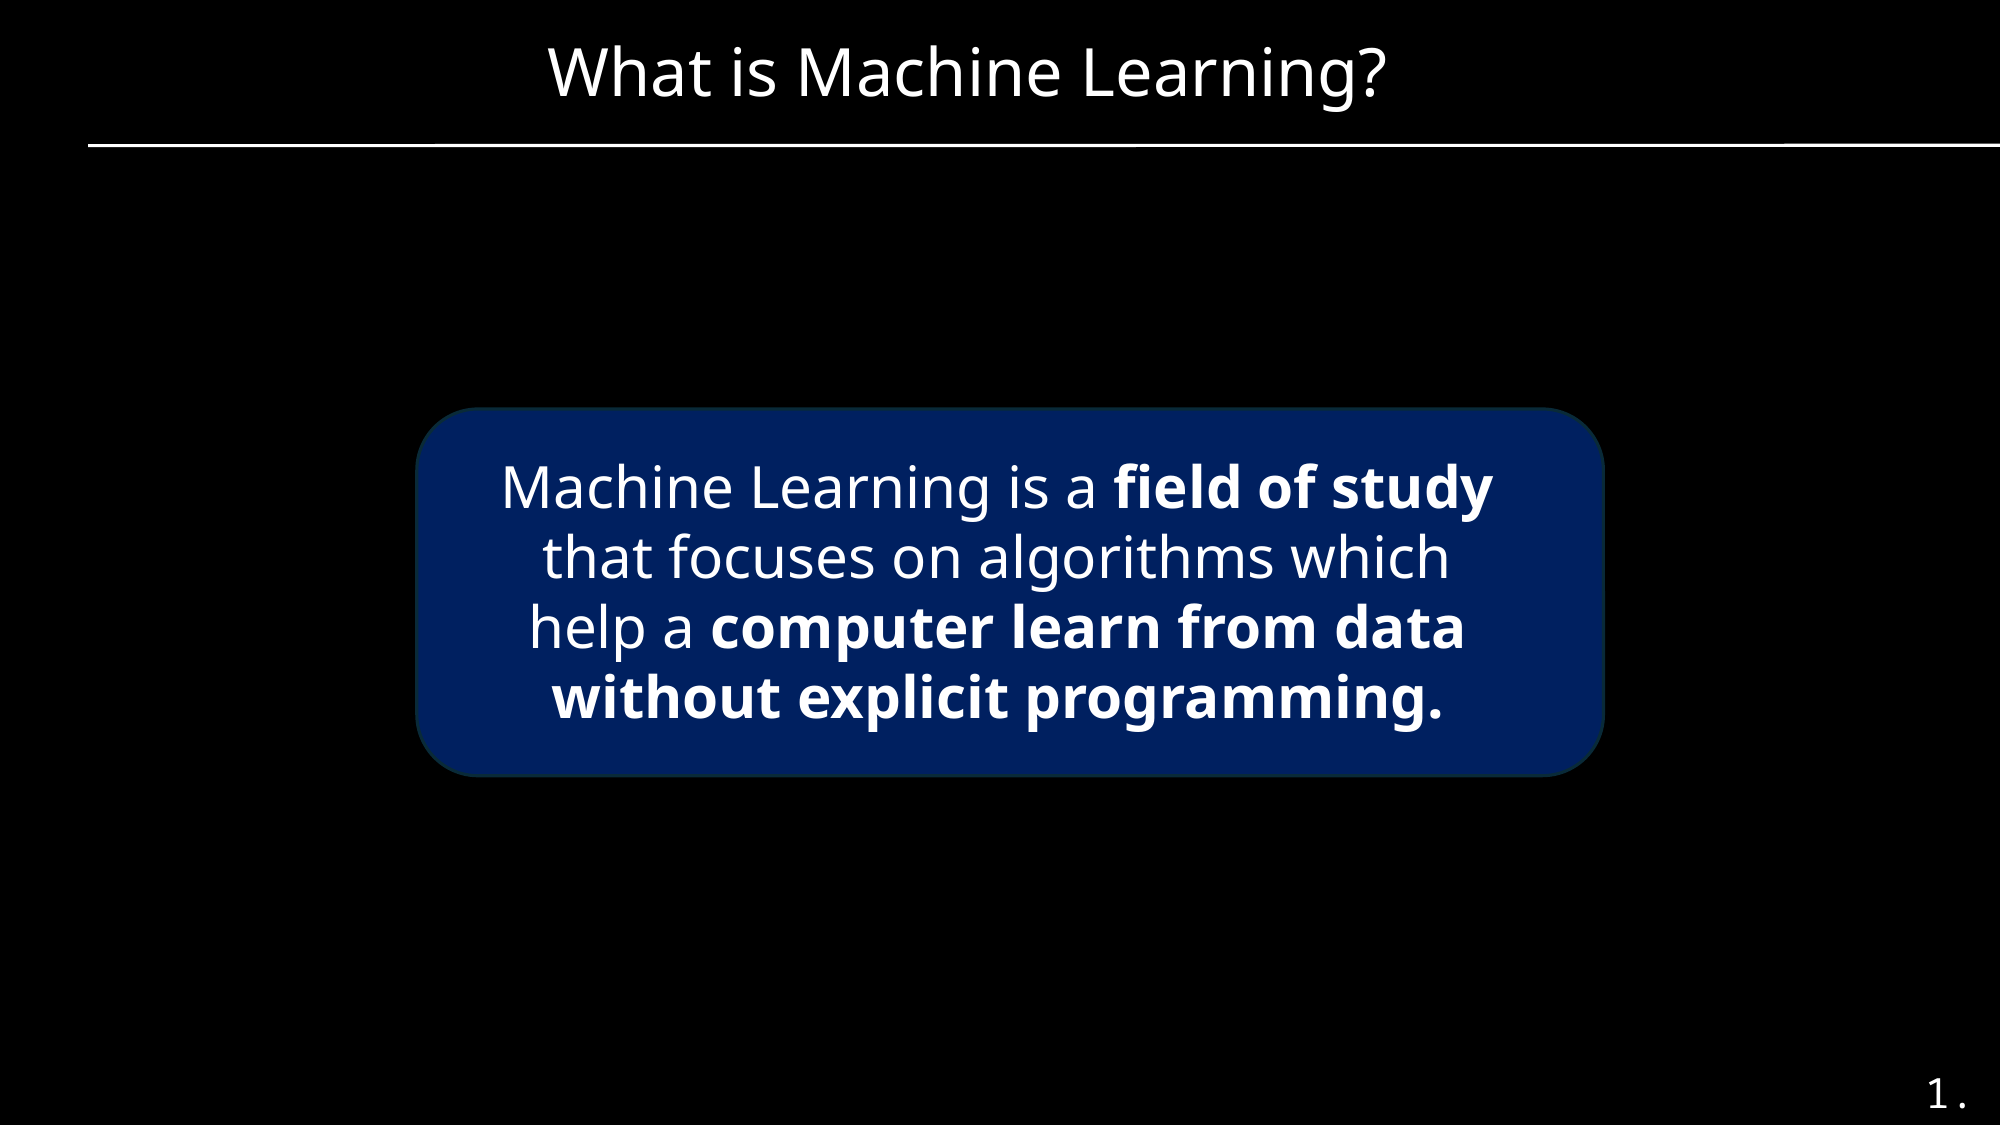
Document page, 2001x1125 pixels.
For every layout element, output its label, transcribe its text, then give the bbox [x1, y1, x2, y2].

text_box 1. [1909, 1059, 1999, 1125]
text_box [416, 408, 1604, 777]
text_box What is Machine Learning? [532, 22, 1488, 118]
